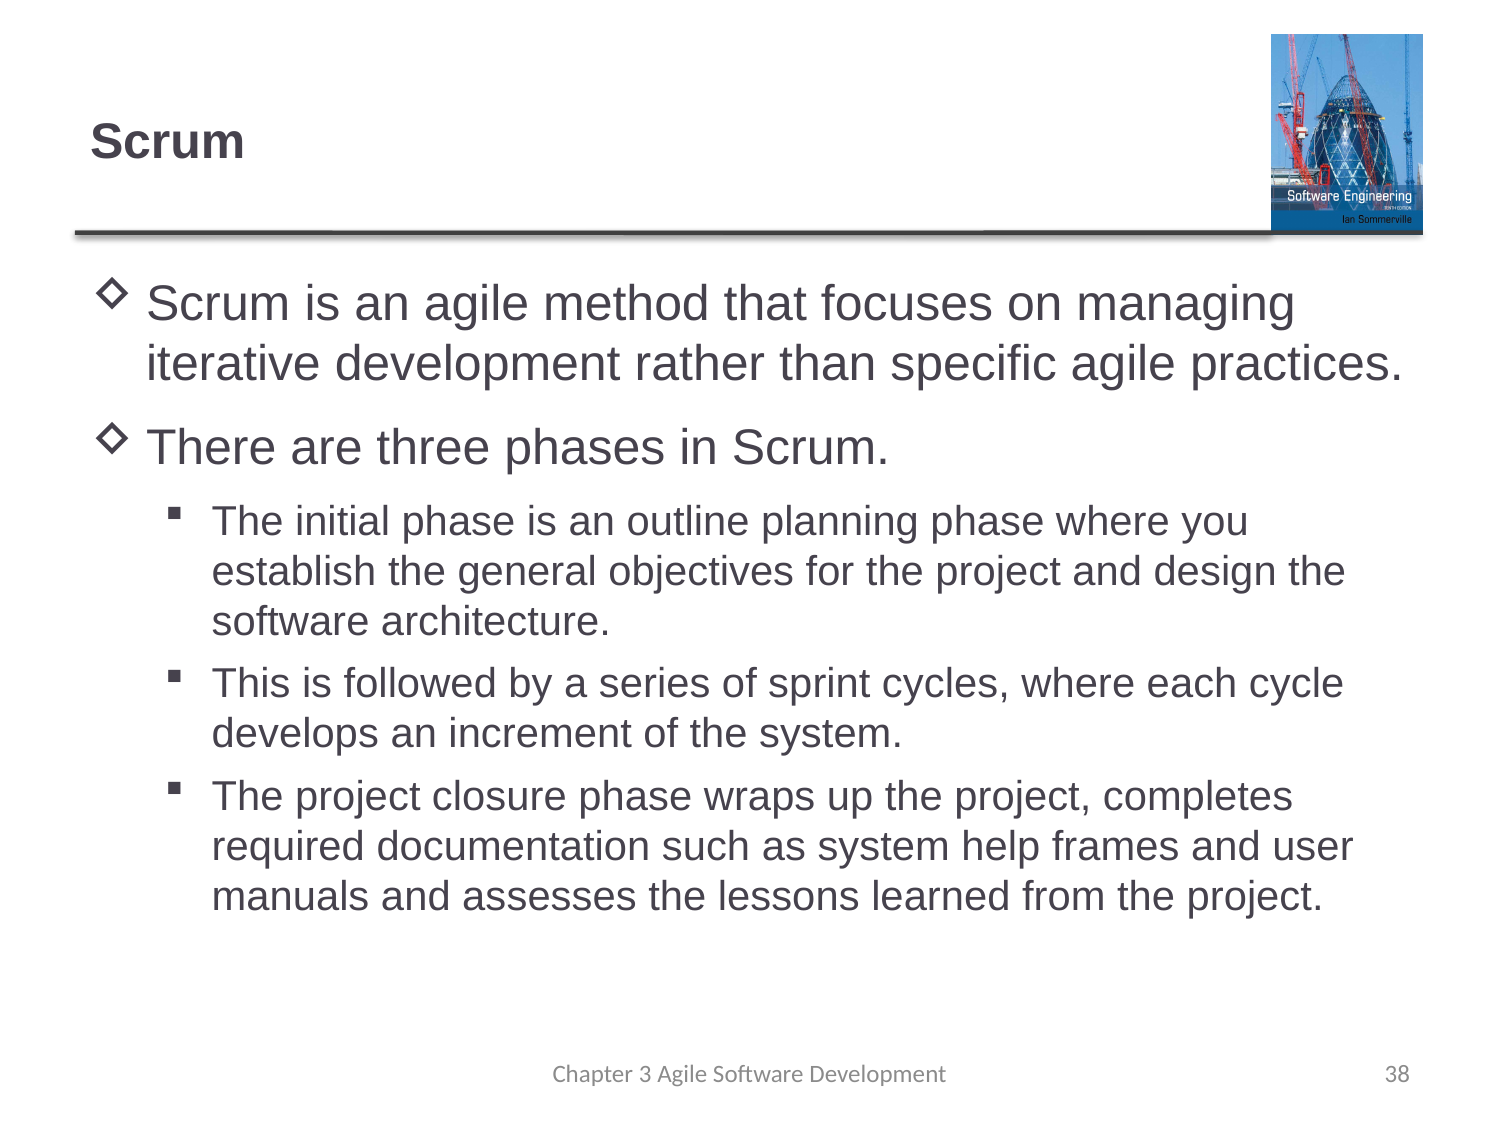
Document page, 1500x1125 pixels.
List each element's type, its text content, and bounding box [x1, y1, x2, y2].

footer Chapter 3 Agile Software Development [512, 1042, 988, 1103]
title Scrum [74, 44, 1272, 233]
picture [1271, 34, 1423, 230]
slide_number 38 [1074, 1042, 1425, 1103]
list Scrum is an agile method that focuses on managing iterative development rather than specific agile practices. There are three phases in Scrum. The initial phase is an outline planning phase where you establish the general objectives for the project and design the software architecture. This is followed by a series of sprint cycles, where each cycle develops an increment of the system. The project closure phase wraps up the project, completes required documentation such as system help frames and user manuals and assesses the lessons learned from the project. [75, 262, 1425, 1005]
